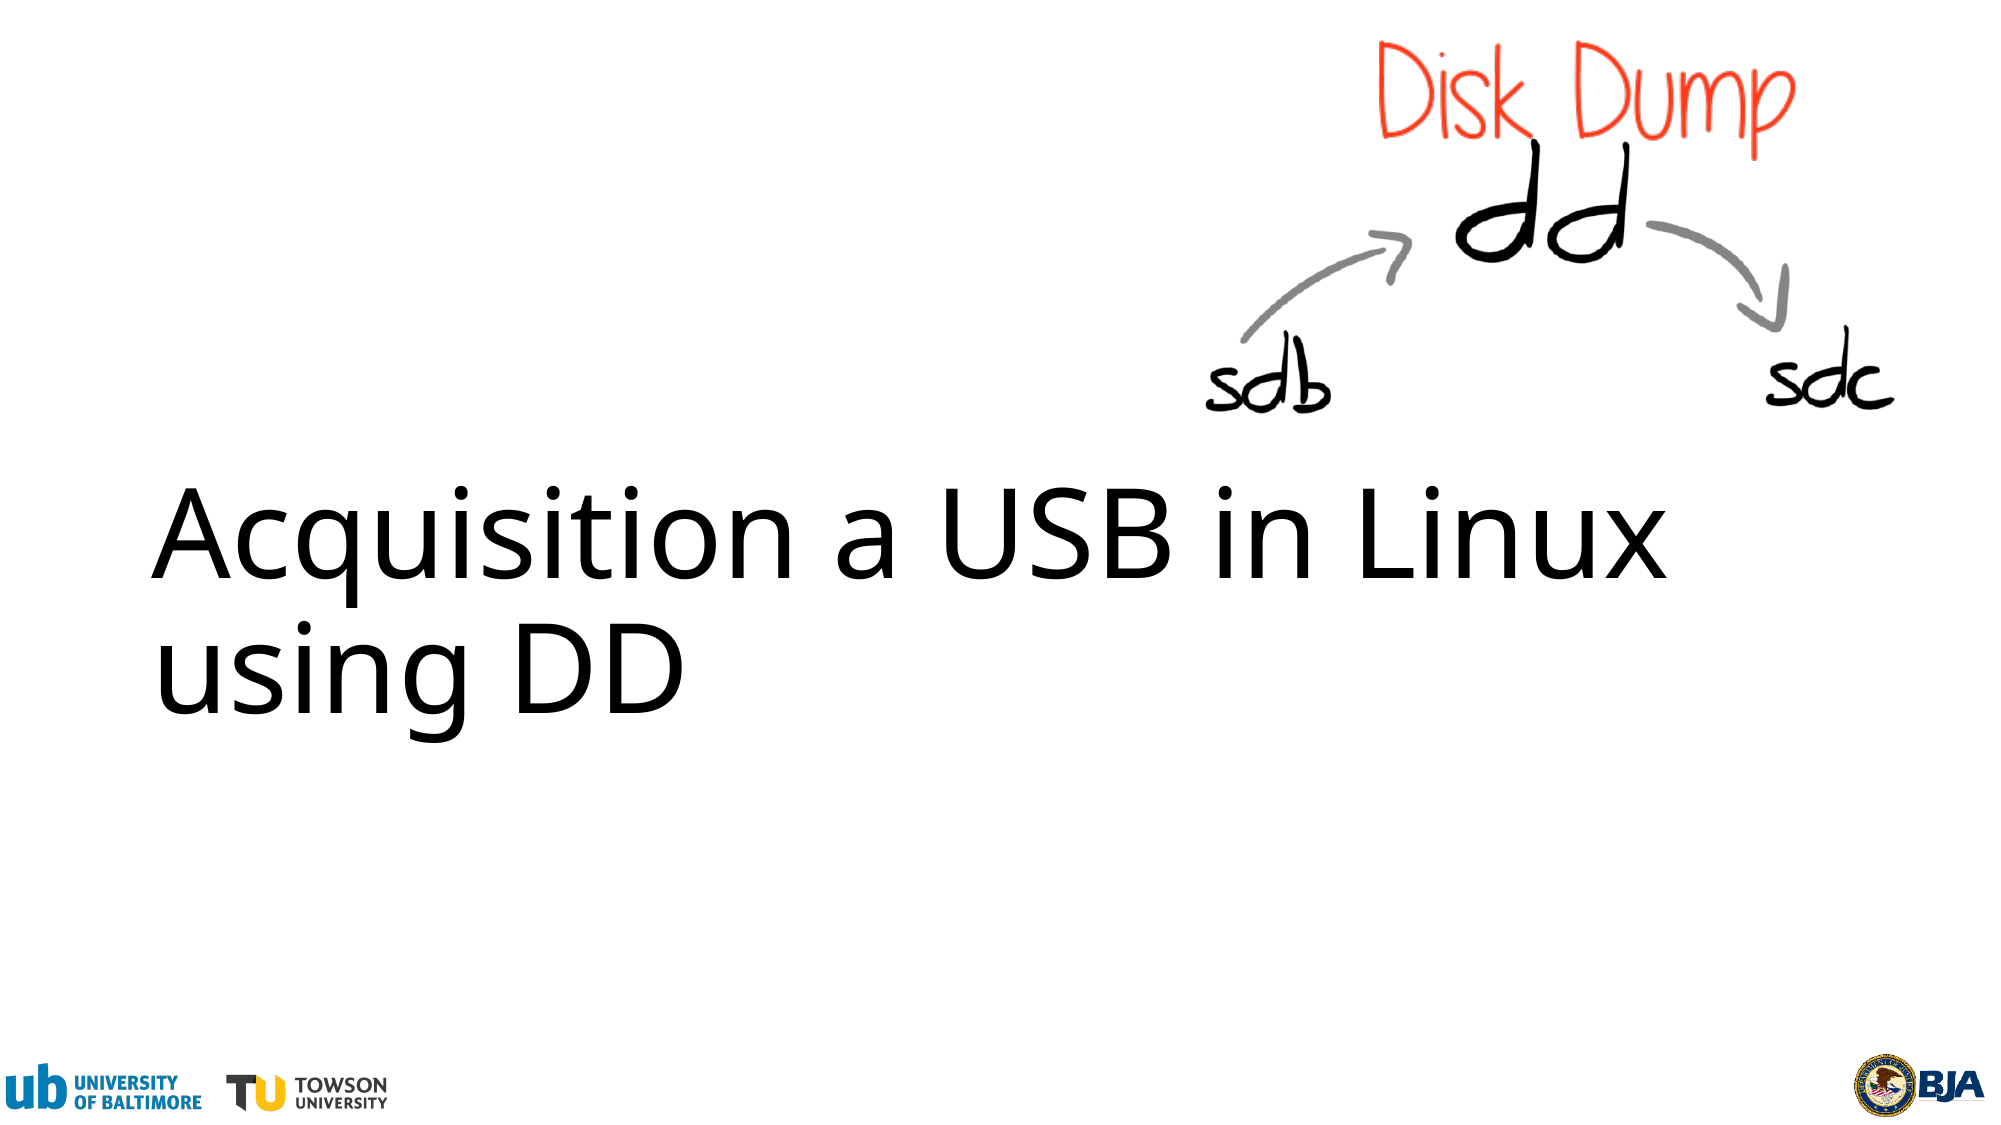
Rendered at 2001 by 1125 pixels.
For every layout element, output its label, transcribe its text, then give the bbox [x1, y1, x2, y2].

picture [1854, 1054, 1986, 1117]
picture [1173, 40, 1923, 432]
title Acquisition a USB in Linux using DD [136, 280, 1862, 749]
picture [0, 1031, 407, 1125]
